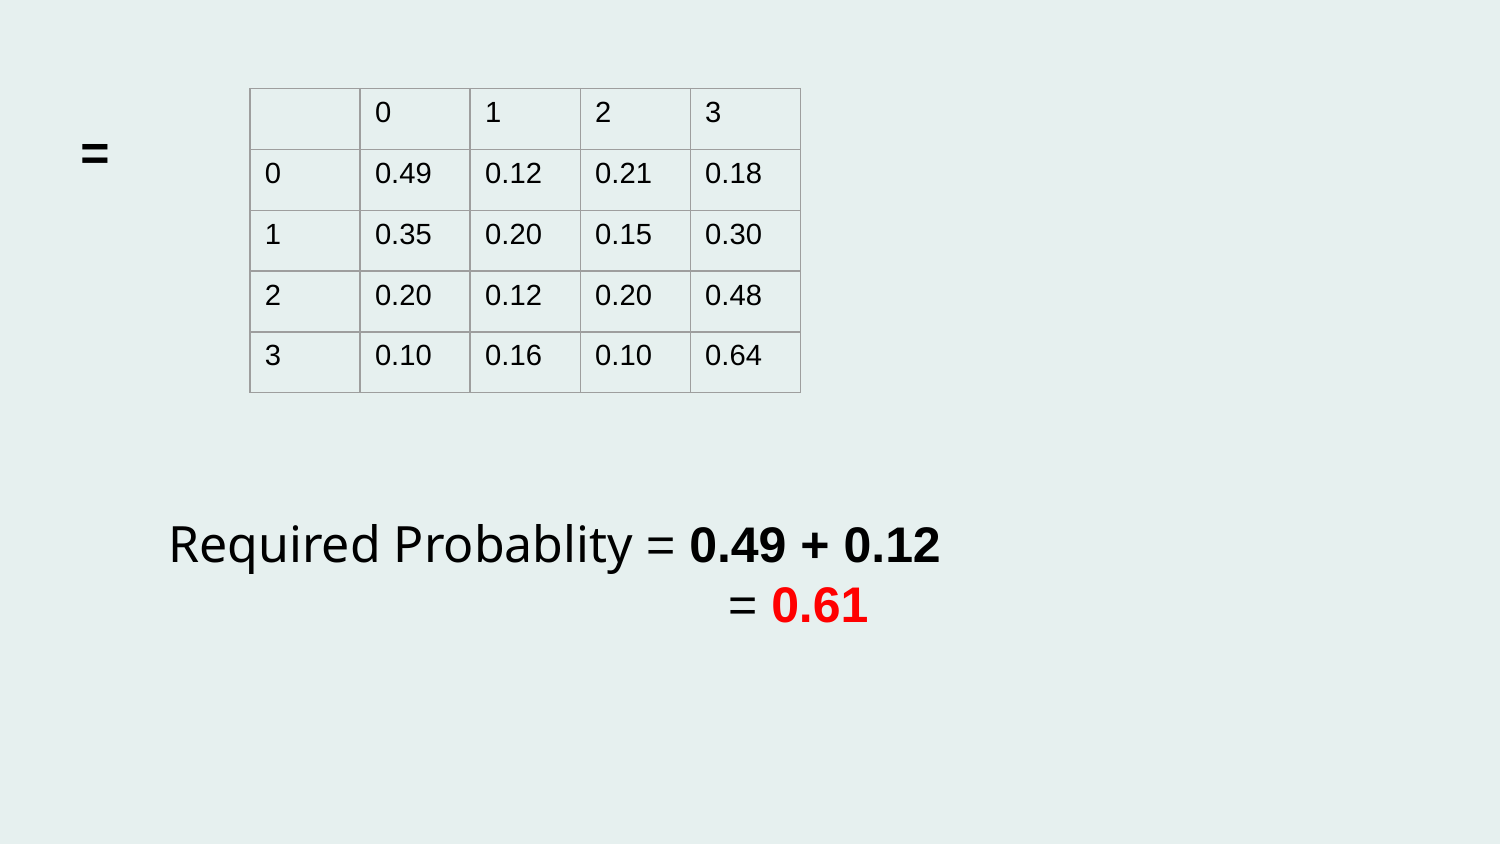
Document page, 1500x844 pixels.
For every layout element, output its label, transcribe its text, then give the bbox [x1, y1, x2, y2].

table_header 2 [581, 89, 690, 149]
table_cell 0.35 [361, 211, 469, 270]
table_cell 3 [251, 333, 359, 392]
table_cell 0.49 [361, 150, 469, 210]
table_header 0 [361, 89, 469, 149]
table_cell 0.10 [581, 333, 690, 392]
table_cell 2 [251, 272, 359, 331]
table_cell 0.12 [471, 272, 580, 331]
table_cell 0.64 [691, 333, 800, 392]
table_header 1 [471, 89, 580, 149]
table_cell 0.15 [581, 211, 690, 270]
table_header 3 [691, 89, 800, 149]
table_cell 0.10 [361, 333, 469, 392]
table_header [251, 89, 359, 149]
table_cell 0.12 [471, 150, 580, 210]
table_cell 0.20 [581, 272, 690, 331]
table_cell 0.48 [691, 272, 800, 331]
table_cell 0.21 [581, 150, 690, 210]
table_cell 0.18 [691, 150, 800, 210]
table_cell 0 [251, 150, 359, 210]
table_cell 0.20 [361, 272, 469, 331]
table_cell 1 [251, 211, 359, 270]
table_cell 0.16 [471, 333, 580, 392]
table_cell 0.30 [691, 211, 800, 270]
table_cell 0.20 [471, 211, 580, 270]
text_box Required Probablity = 0.49 + 0.12 = 0.61 [153, 505, 1366, 641]
